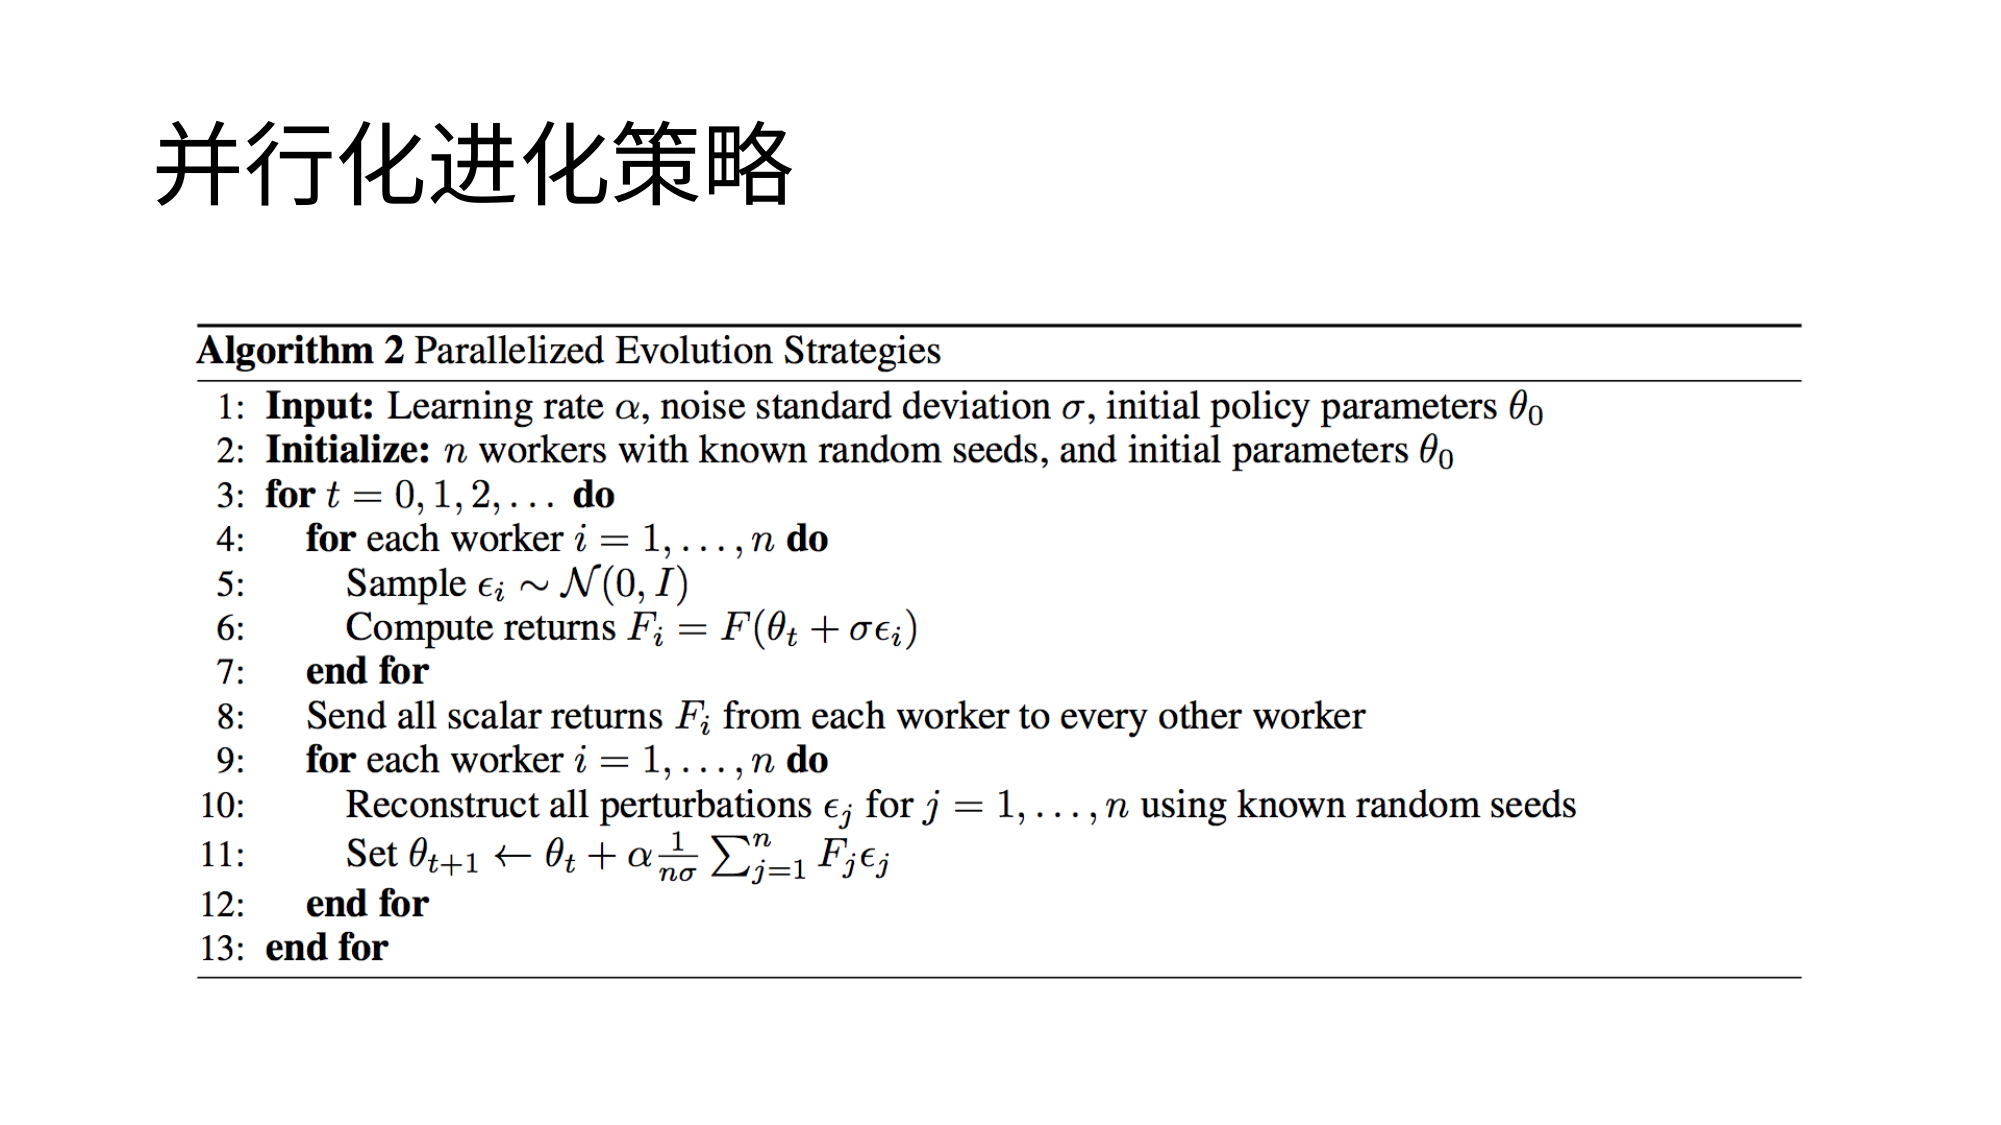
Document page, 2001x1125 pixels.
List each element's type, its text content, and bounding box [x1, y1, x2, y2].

title 并行化进化策略 [137, 59, 1863, 278]
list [176, 309, 1824, 1004]
